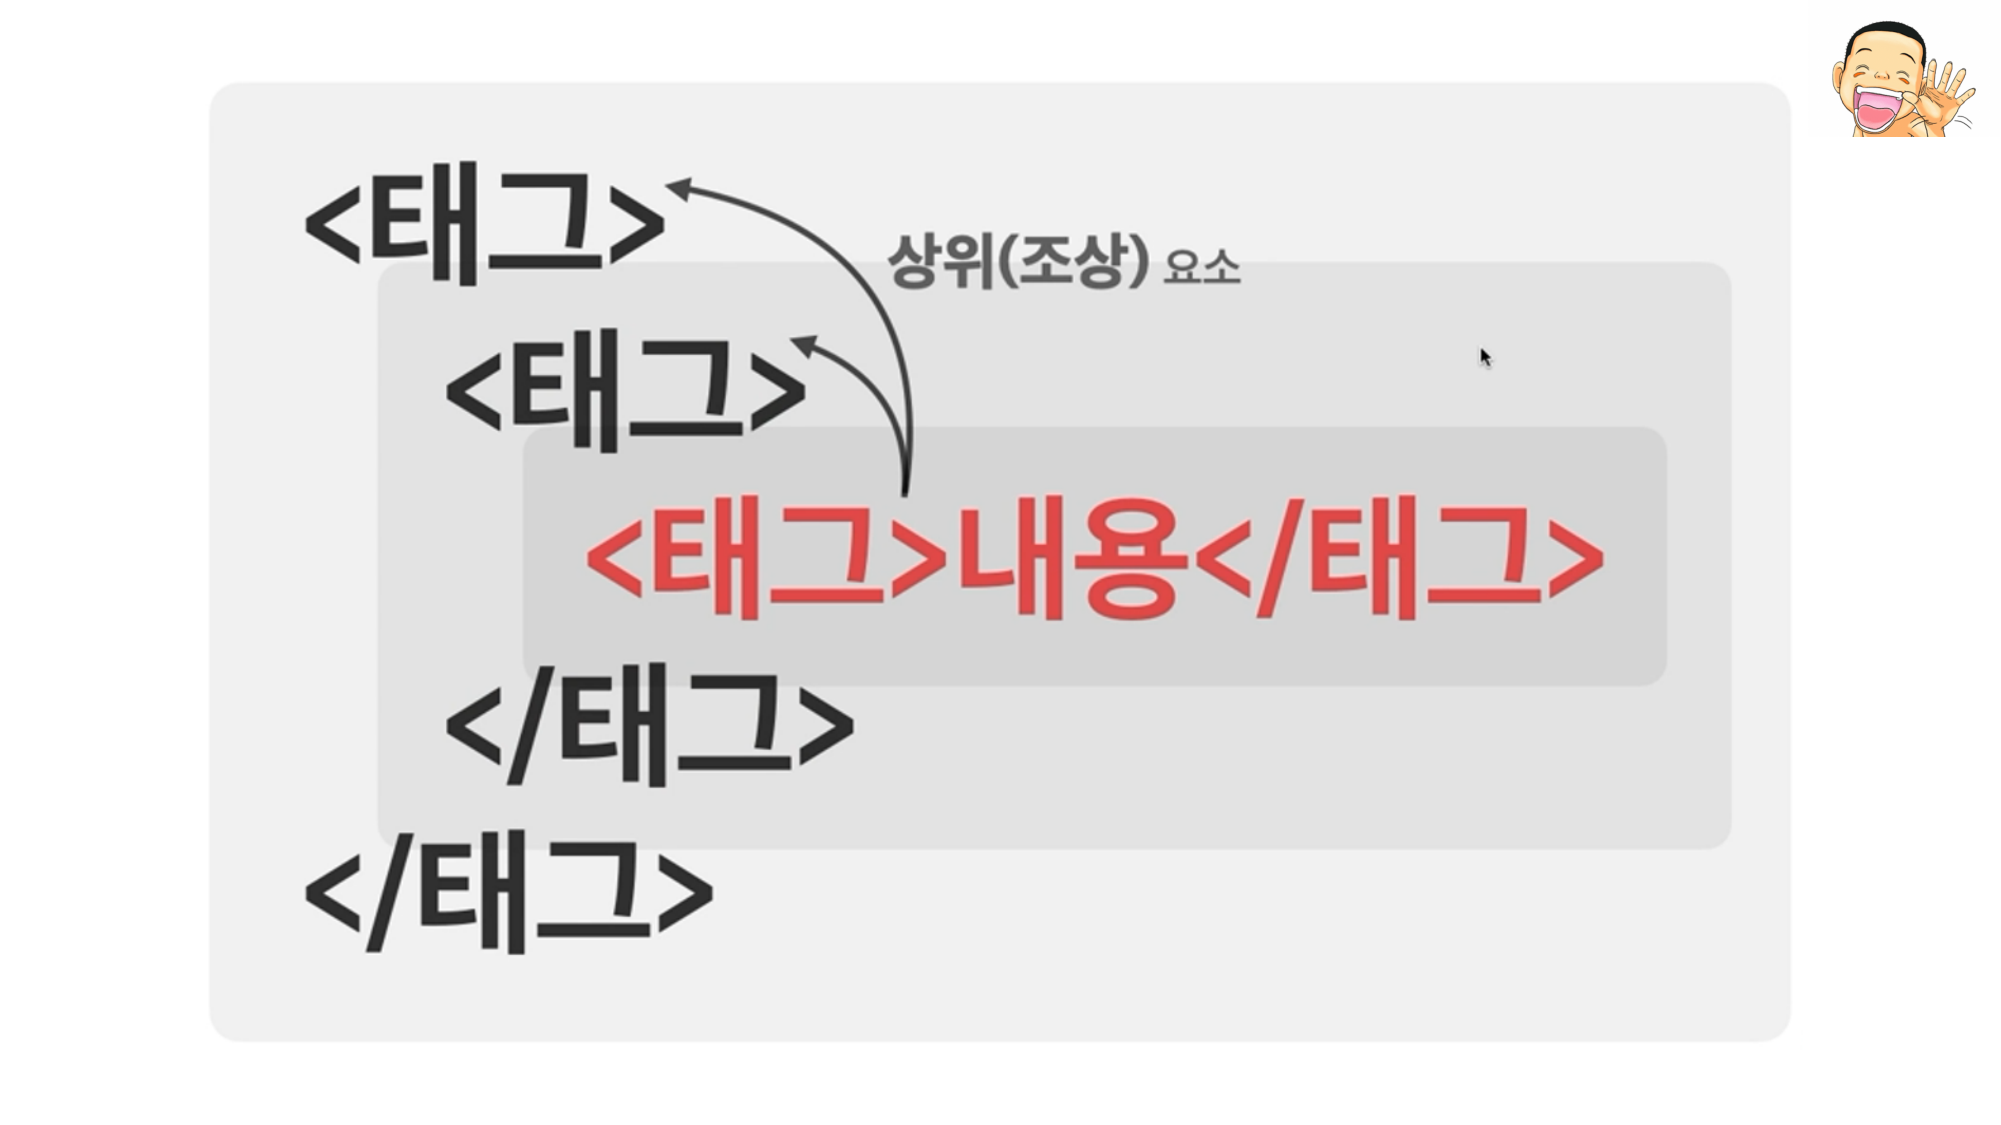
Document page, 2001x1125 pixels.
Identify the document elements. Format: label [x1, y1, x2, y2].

picture [1808, 0, 2000, 137]
picture [197, 74, 1803, 1050]
